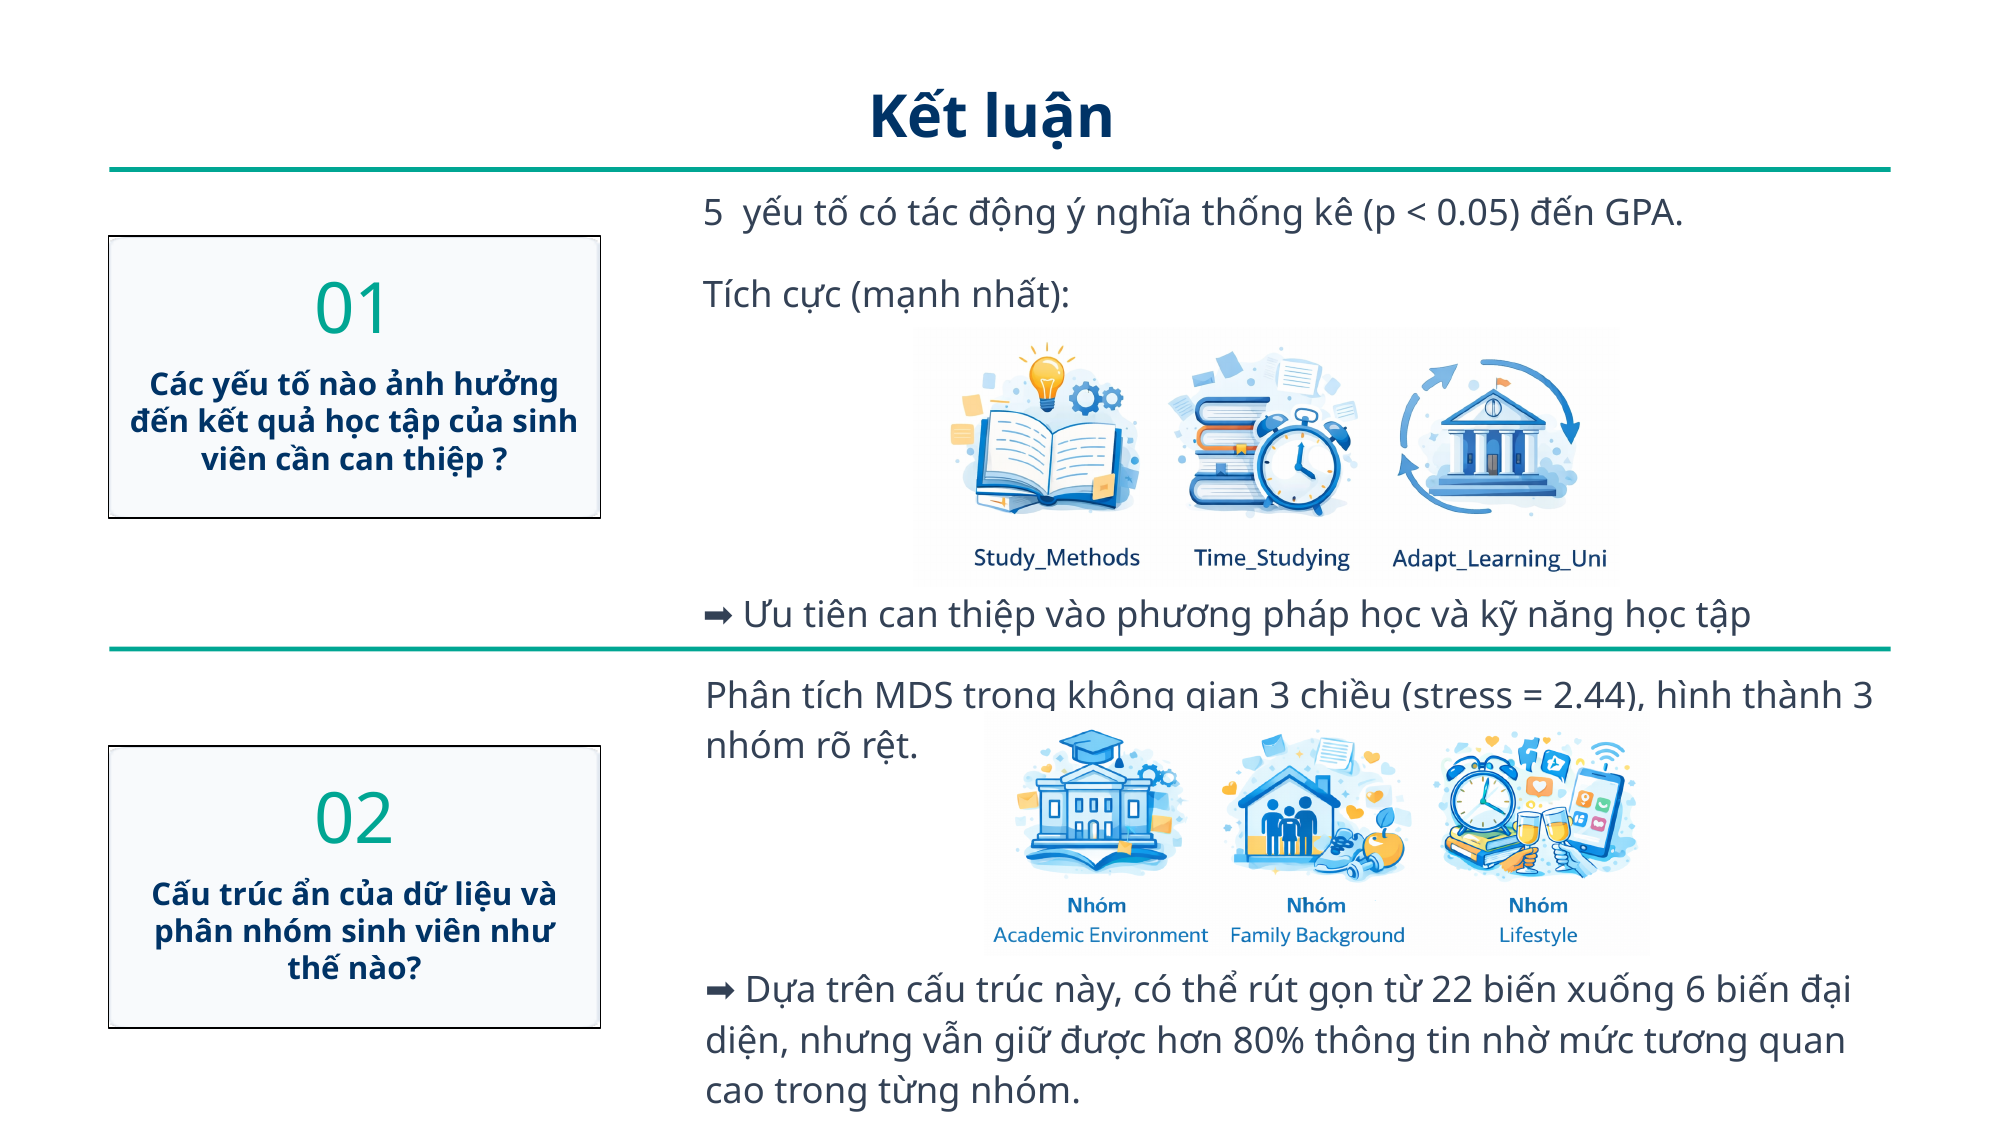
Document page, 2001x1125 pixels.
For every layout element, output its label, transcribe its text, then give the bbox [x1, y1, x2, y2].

picture [109, 746, 601, 1028]
text_box Phân tích MDS trong không gian 3 chiều (stress = 2.44), hình thành 3 nhóm rõ rệt. ➡️ Dựa trên cấu trúc này, có thể rút gọn từ 22 biến xuống 6 biến đại diện, nhưng vẫn giữ được hơn 80% thông tin nhờ mức tương quan cao trong từng nhóm. [666, 665, 1891, 1111]
text_box [109, 167, 1891, 172]
text_box [109, 646, 1891, 652]
picture [913, 327, 1620, 587]
picture [109, 236, 601, 518]
text_box 5 yếu tố có tác động ý nghĩa thống kê (p < 0.05) đến GPA. Tích cực (mạnh nhất): ➡️ Ưu tiên can thiệp vào phương pháp học và kỹ năng học tập [663, 182, 1893, 635]
picture [984, 711, 1650, 956]
text_box Kết luận [109, 78, 1891, 150]
